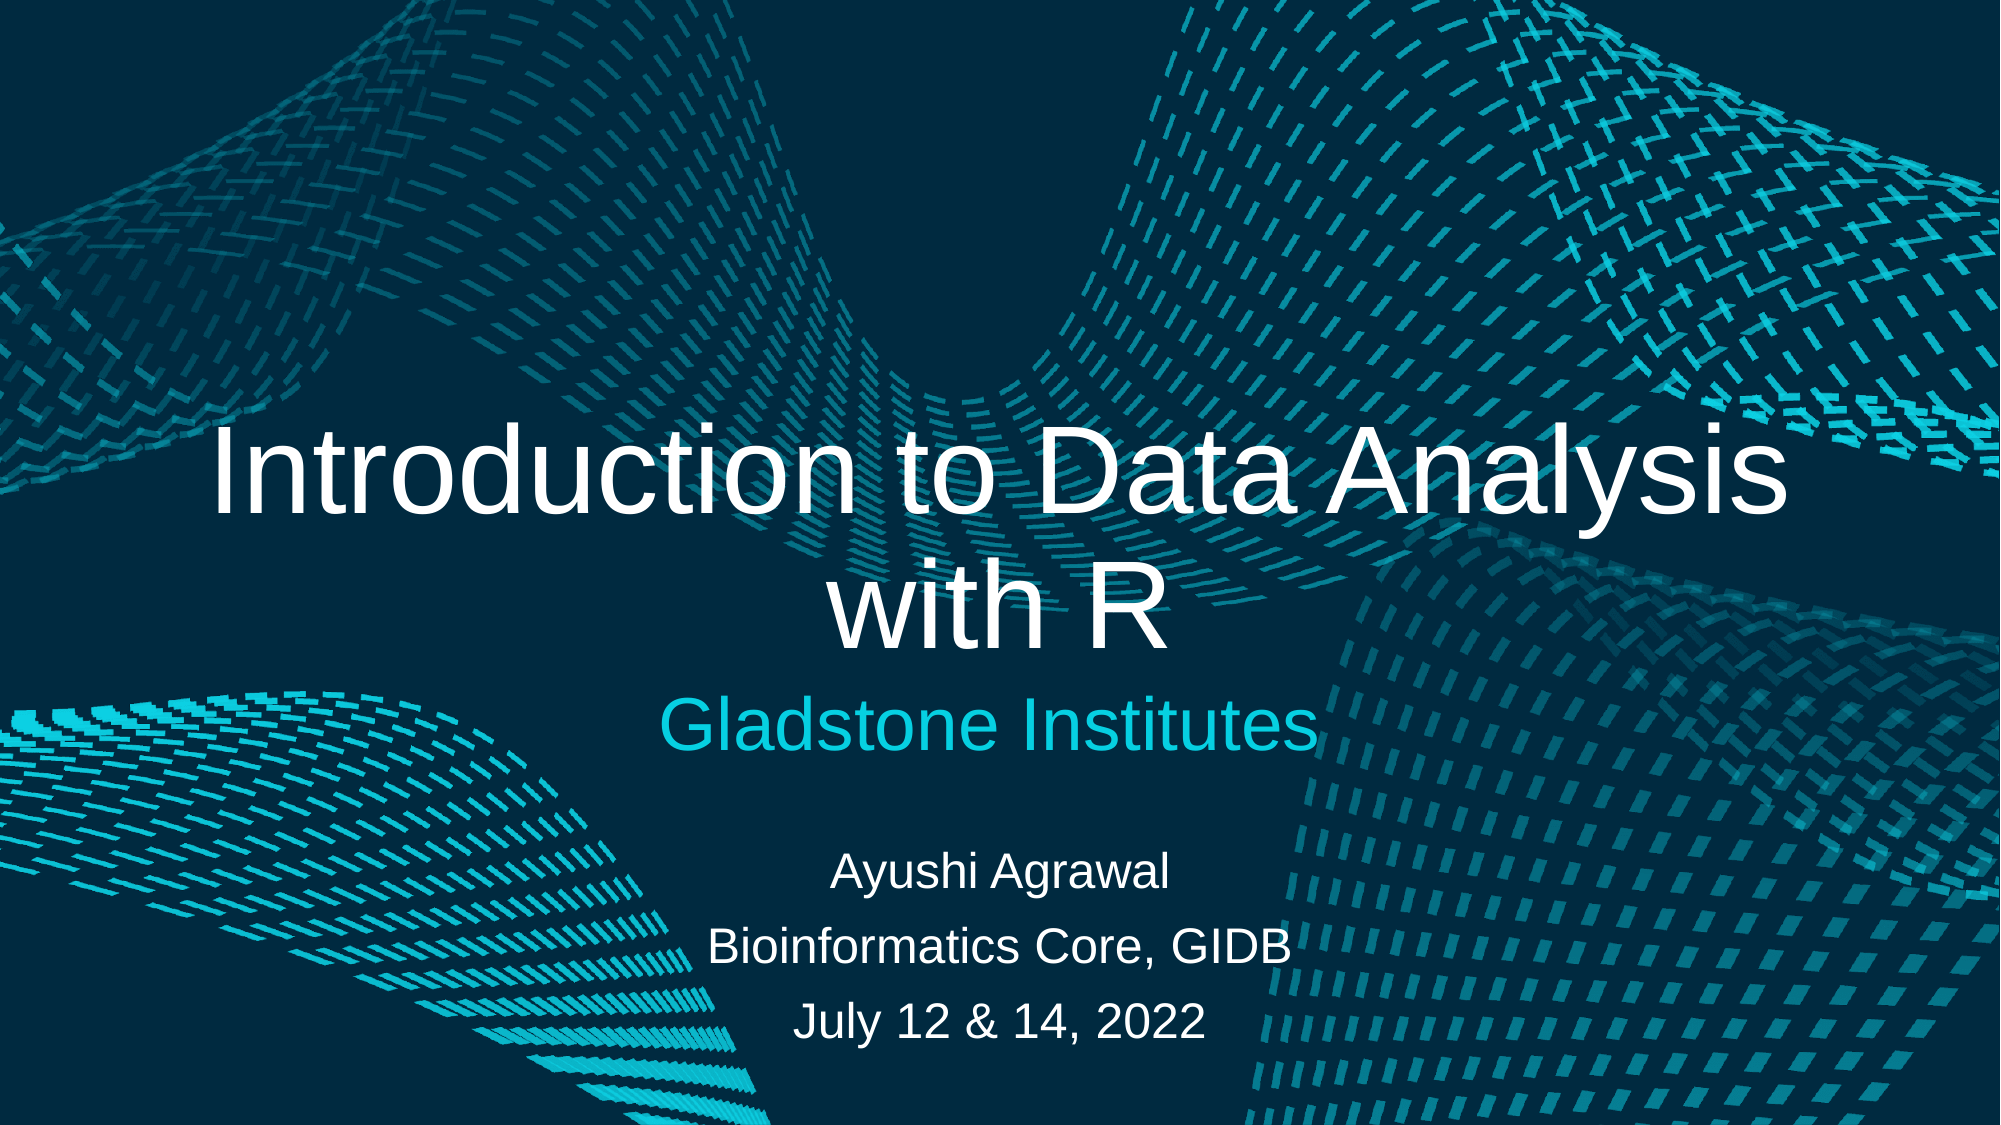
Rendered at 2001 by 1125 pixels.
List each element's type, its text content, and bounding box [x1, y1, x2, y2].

picture [1687, 195, 1722, 219]
picture [684, 196, 689, 205]
picture [1183, 9, 1193, 31]
picture [1363, 71, 1382, 90]
picture [806, 333, 819, 352]
picture [1034, 352, 1049, 369]
picture [1567, 168, 1579, 191]
picture [524, 368, 547, 382]
picture [1942, 875, 1963, 887]
picture [1547, 336, 1570, 352]
picture [1533, 0, 1998, 206]
picture [14, 245, 31, 266]
picture [1194, 151, 1205, 174]
picture [1817, 244, 1856, 266]
picture [1196, 335, 1211, 355]
picture [1071, 328, 1084, 349]
picture [720, 356, 736, 374]
picture [1523, 228, 1546, 245]
picture [863, 367, 877, 385]
picture [628, 273, 640, 284]
picture [1349, 282, 1365, 301]
picture [768, 238, 779, 258]
picture [1312, 87, 1328, 107]
picture [1295, 353, 1312, 372]
picture [60, 393, 81, 408]
picture [1339, 52, 1358, 71]
picture [1672, 134, 1708, 177]
picture [1812, 389, 1838, 404]
picture [760, 364, 776, 382]
picture [1717, 234, 1731, 256]
picture [1198, 29, 1208, 51]
picture [632, 330, 650, 346]
picture [1620, 228, 1633, 250]
picture [1850, 1053, 1862, 1069]
picture [1242, 258, 1255, 278]
picture [1219, 297, 1234, 317]
picture [1928, 445, 1969, 470]
picture [1899, 296, 1918, 316]
picture [700, 306, 715, 324]
picture [1991, 219, 1998, 227]
picture [1877, 433, 1915, 459]
picture [1114, 383, 1129, 401]
picture [0, 779, 21, 784]
picture [1275, 0, 1285, 11]
picture [839, 301, 852, 321]
picture [783, 189, 792, 210]
picture [739, 140, 744, 150]
picture [1724, 362, 1741, 383]
picture [1274, 340, 1291, 358]
picture [134, 403, 150, 413]
picture [1852, 342, 1868, 362]
picture [1388, 91, 1407, 109]
picture [1712, 151, 1751, 194]
picture [1447, 386, 1469, 403]
picture [664, 363, 681, 379]
picture [1426, 277, 1446, 295]
picture [0, 345, 10, 357]
picture [1181, 321, 1195, 341]
picture [0, 863, 36, 874]
picture [1861, 1083, 1887, 1100]
picture [1885, 1052, 1911, 1068]
picture [0, 761, 35, 767]
picture [1325, 267, 1342, 286]
picture [1281, 288, 1296, 308]
picture [1929, 806, 1966, 840]
picture [1338, 380, 1358, 398]
picture [712, 369, 729, 386]
picture [1398, 312, 1416, 330]
picture [1256, 326, 1271, 346]
picture [1142, 345, 1156, 366]
picture [750, 197, 760, 218]
picture [1488, 399, 1498, 404]
picture [1094, 288, 1105, 310]
picture [1117, 317, 1130, 338]
picture [717, 190, 729, 210]
picture [1154, 359, 1170, 378]
picture [72, 882, 115, 895]
picture [103, 341, 120, 358]
picture [1247, 376, 1264, 394]
picture [1585, 211, 1626, 234]
picture [674, 212, 681, 221]
picture [1468, 19, 1496, 51]
picture [654, 301, 670, 318]
picture [18, 439, 42, 450]
picture [43, 278, 59, 298]
picture [1441, 128, 1463, 145]
picture [1090, 356, 1105, 375]
picture [1169, 372, 1186, 392]
picture [99, 381, 118, 395]
picture [1334, 106, 1351, 126]
picture [708, 292, 723, 310]
picture [1393, 360, 1412, 378]
picture [1622, 296, 1636, 318]
picture [1224, 242, 1238, 263]
picture [1212, 109, 1224, 132]
picture [1229, 362, 1246, 382]
picture [1286, 181, 1300, 201]
picture [1134, 396, 1143, 404]
picture [1613, 160, 1643, 186]
picture [1158, 235, 1169, 257]
picture [1328, 214, 1344, 234]
picture [65, 767, 100, 774]
picture [770, 337, 784, 356]
picture [1498, 163, 1523, 180]
picture [1741, 396, 1765, 404]
picture [1309, 143, 1324, 163]
picture [803, 216, 809, 231]
picture [1856, 396, 1895, 425]
picture [1766, 375, 1799, 400]
picture [81, 750, 113, 756]
picture [1398, 41, 1420, 58]
picture [1743, 313, 1776, 335]
picture [1521, 18, 1552, 40]
picture [1657, 243, 1703, 266]
picture [1304, 251, 1319, 271]
picture [1645, 333, 1684, 356]
picture [863, 340, 876, 358]
picture [1354, 178, 1370, 197]
picture [744, 213, 755, 234]
picture [1880, 987, 1904, 1005]
picture [765, 351, 780, 369]
picture [1928, 392, 1998, 449]
picture [580, 384, 601, 398]
picture [1176, 193, 1188, 215]
picture [1562, 78, 1595, 123]
picture [684, 335, 699, 352]
picture [748, 390, 762, 404]
picture [1344, 332, 1363, 350]
picture [116, 824, 150, 835]
picture [1700, 324, 1715, 346]
picture [1261, 273, 1275, 294]
picture [129, 776, 150, 782]
picture [1317, 32, 1335, 51]
picture [1349, 0, 1369, 18]
picture [1468, 145, 1491, 163]
picture [1634, 230, 1663, 246]
picture [1010, 395, 1026, 404]
picture [1114, 245, 1125, 268]
picture [1924, 333, 1942, 353]
picture [1701, 115, 1739, 135]
picture [1633, 116, 1669, 159]
picture [169, 390, 189, 402]
picture [1451, 80, 1476, 95]
picture [41, 755, 75, 761]
picture [1696, 259, 1711, 281]
picture [1798, 186, 1841, 227]
picture [731, 245, 743, 265]
picture [1213, 349, 1228, 368]
picture [1151, 97, 1160, 120]
picture [752, 285, 765, 304]
picture [1434, 177, 1454, 195]
picture [1440, 19, 1466, 31]
picture [1268, 106, 1282, 127]
picture [1826, 304, 1843, 326]
picture [1880, 186, 1927, 205]
picture [1738, 274, 1752, 296]
picture [673, 349, 690, 366]
picture [1378, 195, 1395, 214]
picture [1850, 885, 1868, 903]
picture [1166, 307, 1179, 327]
picture [53, 786, 90, 795]
picture [1624, 269, 1652, 292]
picture [758, 269, 770, 289]
picture [1403, 212, 1421, 230]
picture [1227, 186, 1239, 207]
picture [1369, 346, 1387, 364]
picture [788, 279, 799, 299]
picture [644, 315, 660, 332]
picture [118, 745, 149, 751]
picture [1683, 347, 1725, 370]
picture [692, 240, 706, 258]
picture [1982, 829, 1998, 843]
picture [1179, 133, 1189, 156]
picture [1728, 211, 1764, 235]
picture [1317, 367, 1334, 386]
picture [1950, 311, 1969, 330]
picture [1891, 872, 1911, 884]
picture [130, 703, 150, 718]
picture [1050, 378, 1067, 395]
picture [704, 382, 722, 399]
picture [1514, 321, 1537, 338]
picture [818, 274, 828, 295]
picture [619, 289, 629, 298]
picture [1530, 181, 1556, 197]
picture [33, 475, 58, 482]
picture [1430, 228, 1449, 246]
picture [725, 175, 735, 193]
picture [1850, 801, 1864, 831]
picture [755, 377, 771, 395]
picture [1372, 297, 1390, 315]
picture [892, 386, 909, 399]
picture [963, 399, 983, 404]
picture [1582, 393, 1602, 404]
picture [1759, 250, 1774, 272]
picture [733, 160, 739, 171]
picture [727, 342, 741, 360]
picture [1754, 277, 1789, 292]
picture [92, 781, 128, 790]
picture [1413, 0, 1438, 11]
picture [1624, 77, 1658, 99]
picture [0, 730, 53, 752]
picture [578, 333, 590, 341]
picture [1867, 621, 1879, 626]
picture [1511, 106, 1538, 133]
picture [1306, 197, 1321, 218]
picture [1855, 839, 1890, 870]
picture [1080, 343, 1094, 362]
picture [1901, 955, 1925, 972]
picture [838, 316, 850, 335]
picture [1534, 150, 1545, 174]
picture [1208, 226, 1220, 247]
picture [696, 395, 707, 404]
picture [1581, 349, 1605, 366]
picture [0, 836, 41, 848]
picture [1357, 125, 1375, 143]
picture [833, 357, 847, 376]
picture [1977, 347, 1996, 367]
picture [1247, 145, 1260, 167]
picture [97, 415, 119, 427]
picture [39, 832, 80, 843]
picture [1487, 260, 1509, 277]
picture [1458, 244, 1478, 262]
picture [861, 393, 872, 404]
picture [1638, 201, 1651, 224]
picture [664, 228, 672, 237]
picture [1249, 88, 1263, 109]
picture [1829, 365, 1848, 386]
picture [1588, 58, 1621, 79]
picture [1660, 309, 1674, 332]
picture [1850, 1115, 1862, 1125]
picture [863, 353, 877, 371]
picture [790, 180, 794, 190]
picture [780, 309, 792, 328]
picture [1975, 925, 1998, 942]
picture [1930, 989, 1955, 1005]
picture [1917, 629, 1930, 633]
picture [1252, 28, 1266, 50]
picture [79, 828, 118, 840]
picture [775, 323, 789, 342]
picture [1676, 218, 1690, 241]
picture [1586, 280, 1599, 303]
picture [22, 464, 49, 471]
picture [563, 346, 576, 354]
picture [1956, 846, 1994, 875]
picture [1351, 230, 1367, 250]
picture [796, 373, 811, 392]
picture [1187, 267, 1200, 287]
picture [1203, 282, 1217, 302]
picture [598, 297, 617, 313]
picture [1083, 273, 1095, 294]
picture [784, 294, 796, 314]
picture [1196, 91, 1207, 113]
picture [749, 132, 753, 142]
picture [740, 314, 754, 333]
title Introduction to Data Analysis with R [150, 404, 1850, 677]
picture [1152, 292, 1165, 313]
picture [1264, 219, 1278, 240]
picture [664, 286, 680, 303]
picture [1589, 253, 1615, 277]
picture [1331, 160, 1347, 180]
picture [792, 264, 800, 279]
picture [544, 357, 561, 368]
picture [1481, 99, 1506, 115]
picture [1102, 369, 1117, 388]
picture [1649, 177, 1682, 202]
picture [74, 855, 116, 868]
picture [837, 330, 850, 350]
picture [1597, 97, 1630, 142]
picture [829, 384, 845, 402]
picture [701, 224, 713, 242]
picture [121, 798, 150, 807]
picture [1173, 251, 1184, 273]
picture [1237, 311, 1252, 331]
picture [1105, 303, 1117, 324]
picture [101, 441, 125, 448]
picture [1850, 281, 1867, 302]
picture [1742, 133, 1783, 153]
picture [1368, 393, 1382, 404]
picture [137, 429, 150, 435]
picture [1977, 289, 1996, 309]
picture [1924, 275, 1943, 295]
picture [1928, 884, 1949, 895]
picture [53, 709, 129, 741]
picture [92, 706, 150, 735]
picture [738, 230, 749, 250]
picture [45, 808, 85, 817]
picture [1301, 303, 1317, 322]
picture [734, 328, 749, 346]
picture [1234, 8, 1247, 30]
picture [747, 299, 760, 318]
picture [1741, 338, 1757, 360]
picture [1498, 40, 1527, 86]
picture [835, 344, 848, 363]
picture [815, 289, 826, 310]
picture [1601, 185, 1614, 208]
picture [764, 253, 775, 274]
picture [1322, 317, 1339, 337]
picture [891, 373, 908, 387]
picture [72, 464, 97, 471]
picture [85, 803, 122, 813]
picture [1944, 718, 1955, 727]
picture [64, 354, 83, 371]
picture [1210, 398, 1218, 404]
picture [925, 395, 944, 402]
picture [1900, 356, 1918, 376]
picture [1893, 220, 1940, 258]
picture [4, 812, 45, 822]
picture [1804, 266, 1820, 287]
picture [1139, 277, 1151, 298]
picture [1406, 160, 1427, 179]
picture [1454, 292, 1475, 310]
picture [1132, 203, 1142, 225]
picture [1483, 307, 1505, 324]
picture [72, 311, 90, 329]
picture [1553, 39, 1585, 60]
picture [1555, 237, 1580, 261]
picture [1145, 219, 1155, 242]
picture [608, 357, 627, 373]
picture [812, 305, 824, 324]
picture [1424, 326, 1443, 343]
picture [1672, 679, 1680, 686]
picture [652, 241, 661, 253]
picture [1662, 284, 1691, 307]
picture [1913, 788, 1927, 799]
picture [1231, 68, 1244, 90]
picture [1951, 369, 1970, 389]
picture [1844, 203, 1889, 243]
picture [1180, 72, 1191, 95]
picture [724, 261, 736, 280]
picture [1119, 185, 1129, 209]
picture [1148, 159, 1158, 182]
picture [1480, 353, 1503, 371]
picture [1804, 328, 1821, 349]
picture [1770, 228, 1809, 251]
picture [620, 344, 638, 359]
picture [1608, 319, 1646, 342]
picture [1585, 305, 1610, 321]
picture [1549, 290, 1573, 307]
picture [762, 164, 770, 184]
picture [1963, 790, 1979, 803]
picture [1413, 109, 1434, 127]
picture [1563, 197, 1589, 214]
picture [1492, 211, 1514, 229]
picture [801, 236, 809, 253]
picture [1944, 236, 1994, 274]
picture [1784, 352, 1801, 373]
picture [642, 389, 662, 404]
picture [1291, 68, 1306, 88]
picture [1753, 169, 1794, 210]
picture [1543, 124, 1572, 151]
picture [1877, 378, 1946, 438]
picture [1001, 382, 1019, 394]
picture [1217, 0, 1223, 10]
picture [1210, 169, 1223, 190]
picture [565, 397, 578, 404]
picture [1271, 49, 1286, 70]
picture [32, 325, 50, 342]
picture [1135, 141, 1145, 165]
picture [1852, 954, 1875, 971]
picture [1102, 230, 1112, 253]
picture [800, 361, 814, 379]
picture [1864, 259, 1905, 282]
picture [20, 406, 41, 421]
list Gladstone Institutes [150, 686, 1850, 1125]
picture [140, 756, 150, 760]
picture [774, 222, 784, 243]
picture [1831, 169, 1876, 188]
picture [803, 347, 817, 366]
picture [594, 371, 615, 386]
picture [796, 248, 806, 269]
picture [1191, 210, 1203, 231]
picture [1166, 52, 1176, 75]
picture [827, 397, 834, 404]
picture [1063, 391, 1077, 404]
picture [1874, 318, 1892, 339]
picture [0, 486, 18, 493]
picture [779, 205, 787, 226]
picture [792, 387, 808, 404]
picture [1126, 261, 1137, 283]
picture [1653, 370, 1690, 399]
picture [1543, 380, 1567, 397]
picture [771, 157, 775, 167]
picture [1382, 142, 1399, 161]
picture [862, 380, 877, 398]
picture [12, 711, 92, 747]
picture [59, 428, 82, 438]
picture [1981, 457, 1998, 463]
picture [1245, 203, 1258, 224]
picture [136, 367, 154, 382]
picture [1451, 340, 1472, 358]
picture [1702, 383, 1731, 404]
picture [809, 319, 821, 338]
picture [1984, 469, 1998, 477]
picture [1879, 802, 1914, 837]
picture [1424, 61, 1447, 77]
picture [689, 173, 698, 187]
picture [1229, 128, 1241, 150]
picture [1702, 299, 1734, 321]
picture [588, 313, 603, 327]
picture [1712, 262, 1744, 277]
picture [831, 371, 846, 389]
picture [0, 754, 12, 758]
picture [1850, 707, 1855, 715]
picture [716, 277, 730, 295]
picture [1287, 125, 1302, 146]
picture [113, 851, 150, 864]
picture [1418, 373, 1440, 390]
picture [1858, 1019, 1883, 1037]
picture [1953, 956, 1978, 973]
picture [1873, 921, 1895, 938]
picture [1042, 365, 1057, 382]
picture [25, 772, 62, 779]
picture [692, 321, 708, 338]
picture [1908, 1019, 1934, 1037]
picture [1185, 385, 1201, 404]
picture [35, 858, 77, 871]
picture [1785, 151, 1828, 170]
picture [1904, 843, 1940, 872]
picture [110, 879, 150, 892]
picture [1518, 275, 1540, 292]
picture [110, 452, 134, 460]
picture [1893, 888, 1917, 905]
picture [1550, 195, 1562, 218]
picture [62, 453, 88, 460]
picture [1893, 712, 1903, 721]
picture [24, 368, 43, 384]
picture [1529, 59, 1560, 105]
picture [1577, 142, 1606, 168]
picture [104, 761, 137, 768]
picture [1929, 203, 1979, 221]
picture [684, 255, 697, 274]
picture [709, 207, 721, 226]
picture [1462, 194, 1483, 213]
picture [674, 271, 689, 288]
picture [1375, 246, 1392, 266]
picture [1162, 176, 1172, 199]
picture [1969, 637, 1982, 641]
picture [12, 790, 51, 799]
picture [1129, 332, 1143, 352]
picture [1781, 289, 1835, 311]
picture [1864, 782, 1876, 795]
picture [1945, 886, 1998, 907]
picture [1268, 389, 1284, 404]
picture [1296, 12, 1312, 31]
picture [1511, 367, 1535, 384]
picture [1214, 49, 1226, 71]
picture [1400, 262, 1419, 280]
picture [1061, 314, 1073, 334]
picture [1661, 96, 1698, 117]
picture [639, 256, 651, 268]
picture [1283, 236, 1298, 255]
picture [0, 294, 19, 313]
picture [654, 376, 672, 392]
picture [1372, 21, 1393, 38]
picture [1616, 357, 1651, 379]
picture [1850, 420, 1866, 447]
picture [1164, 115, 1174, 138]
picture [1490, 0, 1519, 20]
picture [1922, 923, 1947, 940]
picture [1266, 164, 1280, 184]
picture [1546, 0, 1553, 6]
picture [758, 185, 765, 201]
